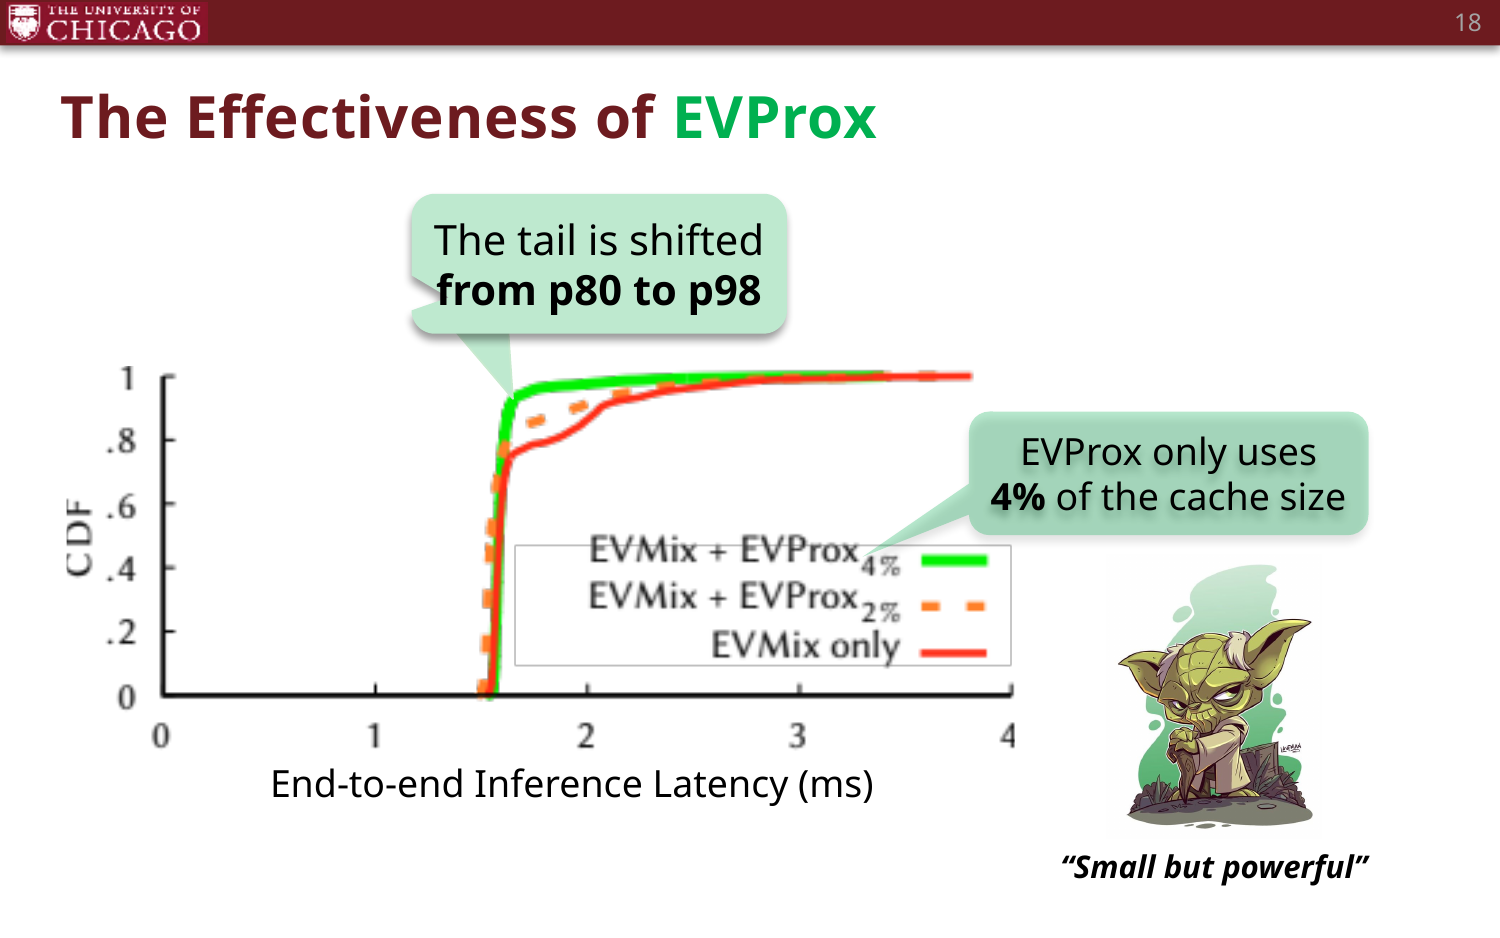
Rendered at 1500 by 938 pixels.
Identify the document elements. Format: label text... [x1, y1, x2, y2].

text_box EVProx only uses 4% of the cache size [1021, 410, 1370, 536]
picture [6, 2, 208, 43]
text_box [1017, 553, 1410, 900]
slide_number 18 [1365, 0, 1497, 49]
text_box The Effectiveness of EVProx [45, 37, 1460, 194]
text_box End-to-end Inference Latency (ms) [255, 764, 912, 812]
picture [66, 366, 1015, 753]
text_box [411, 193, 788, 403]
